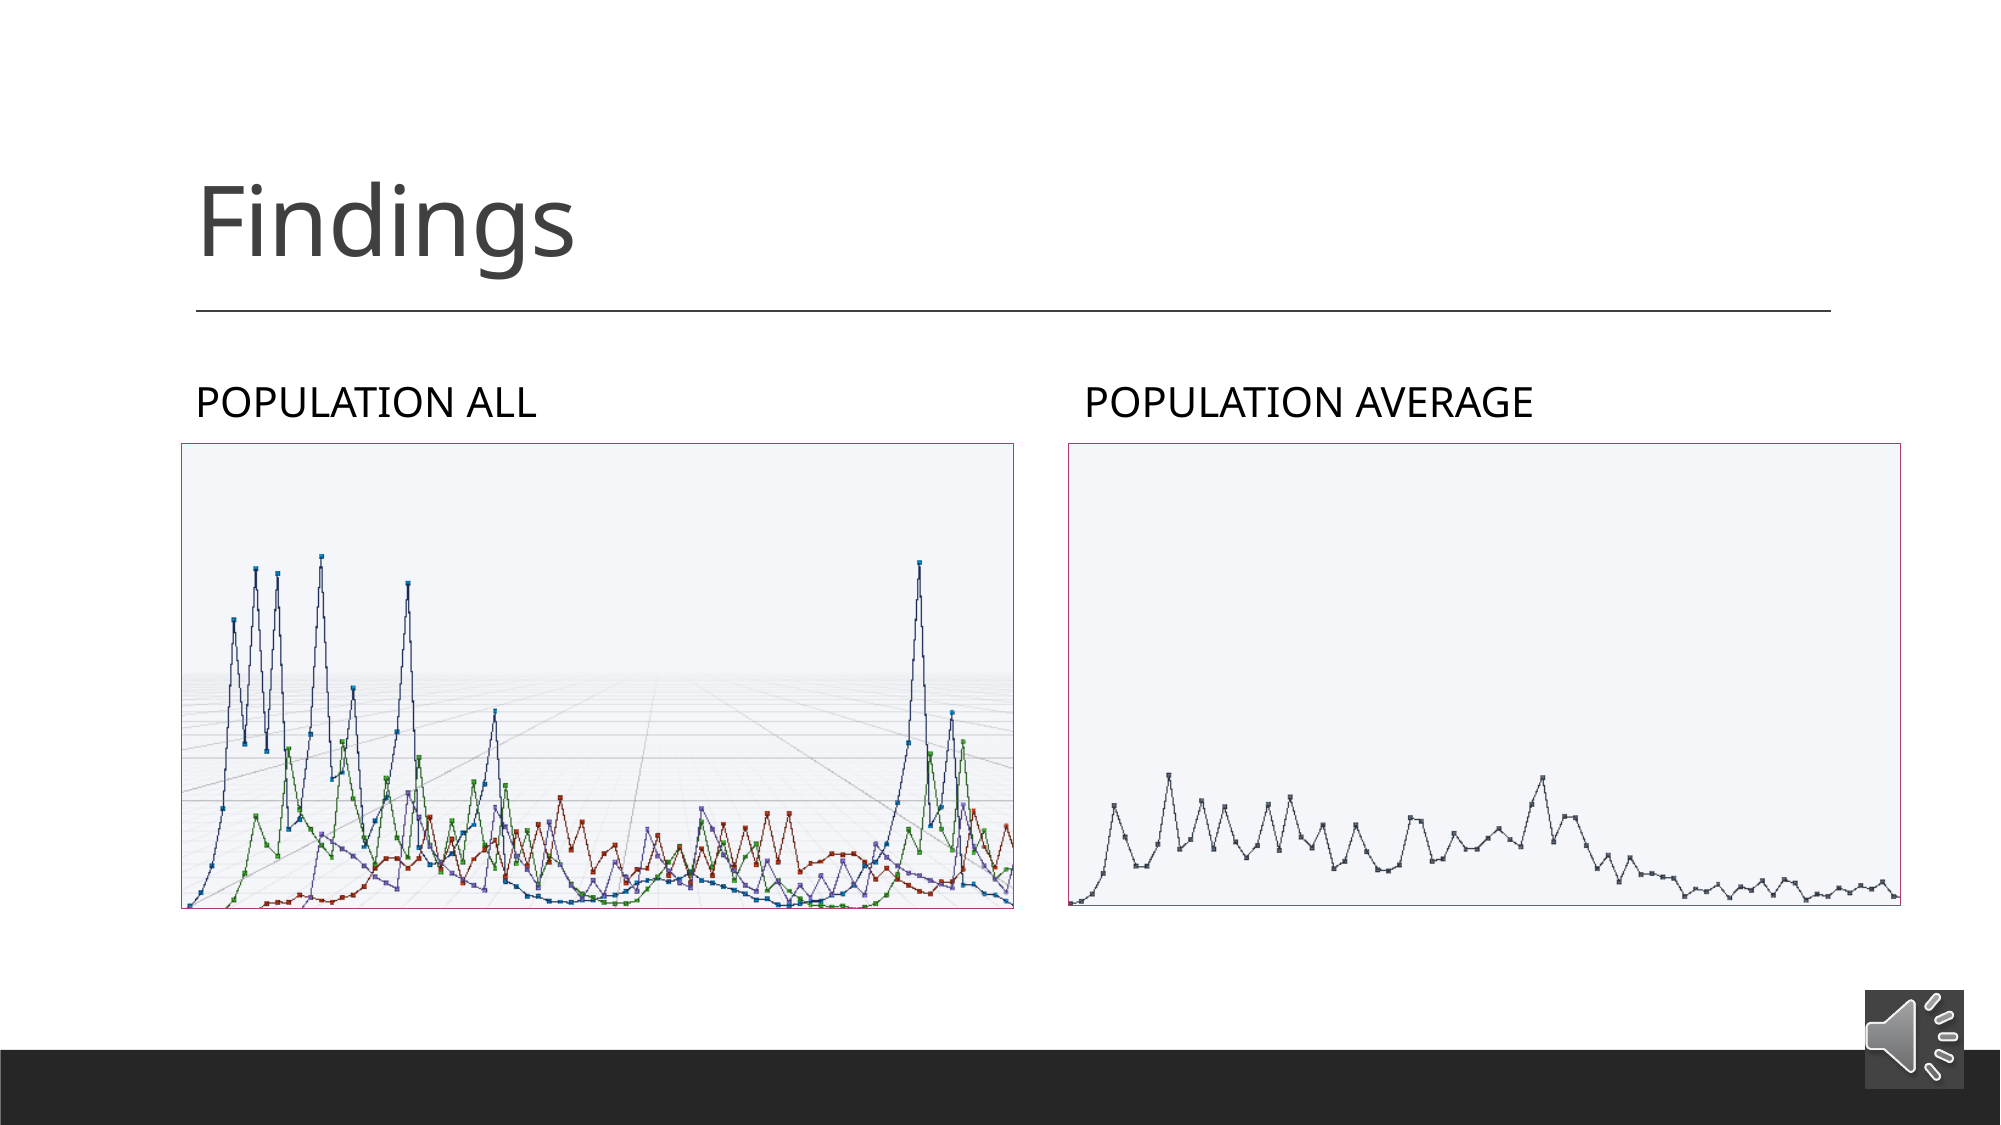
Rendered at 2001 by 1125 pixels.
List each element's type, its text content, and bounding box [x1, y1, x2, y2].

title Findings [180, 47, 1830, 285]
picture [180, 442, 1014, 909]
picture [1864, 989, 1966, 1091]
list Population Average [1068, 337, 1830, 441]
picture [1068, 442, 1902, 906]
list Population All [180, 337, 942, 441]
